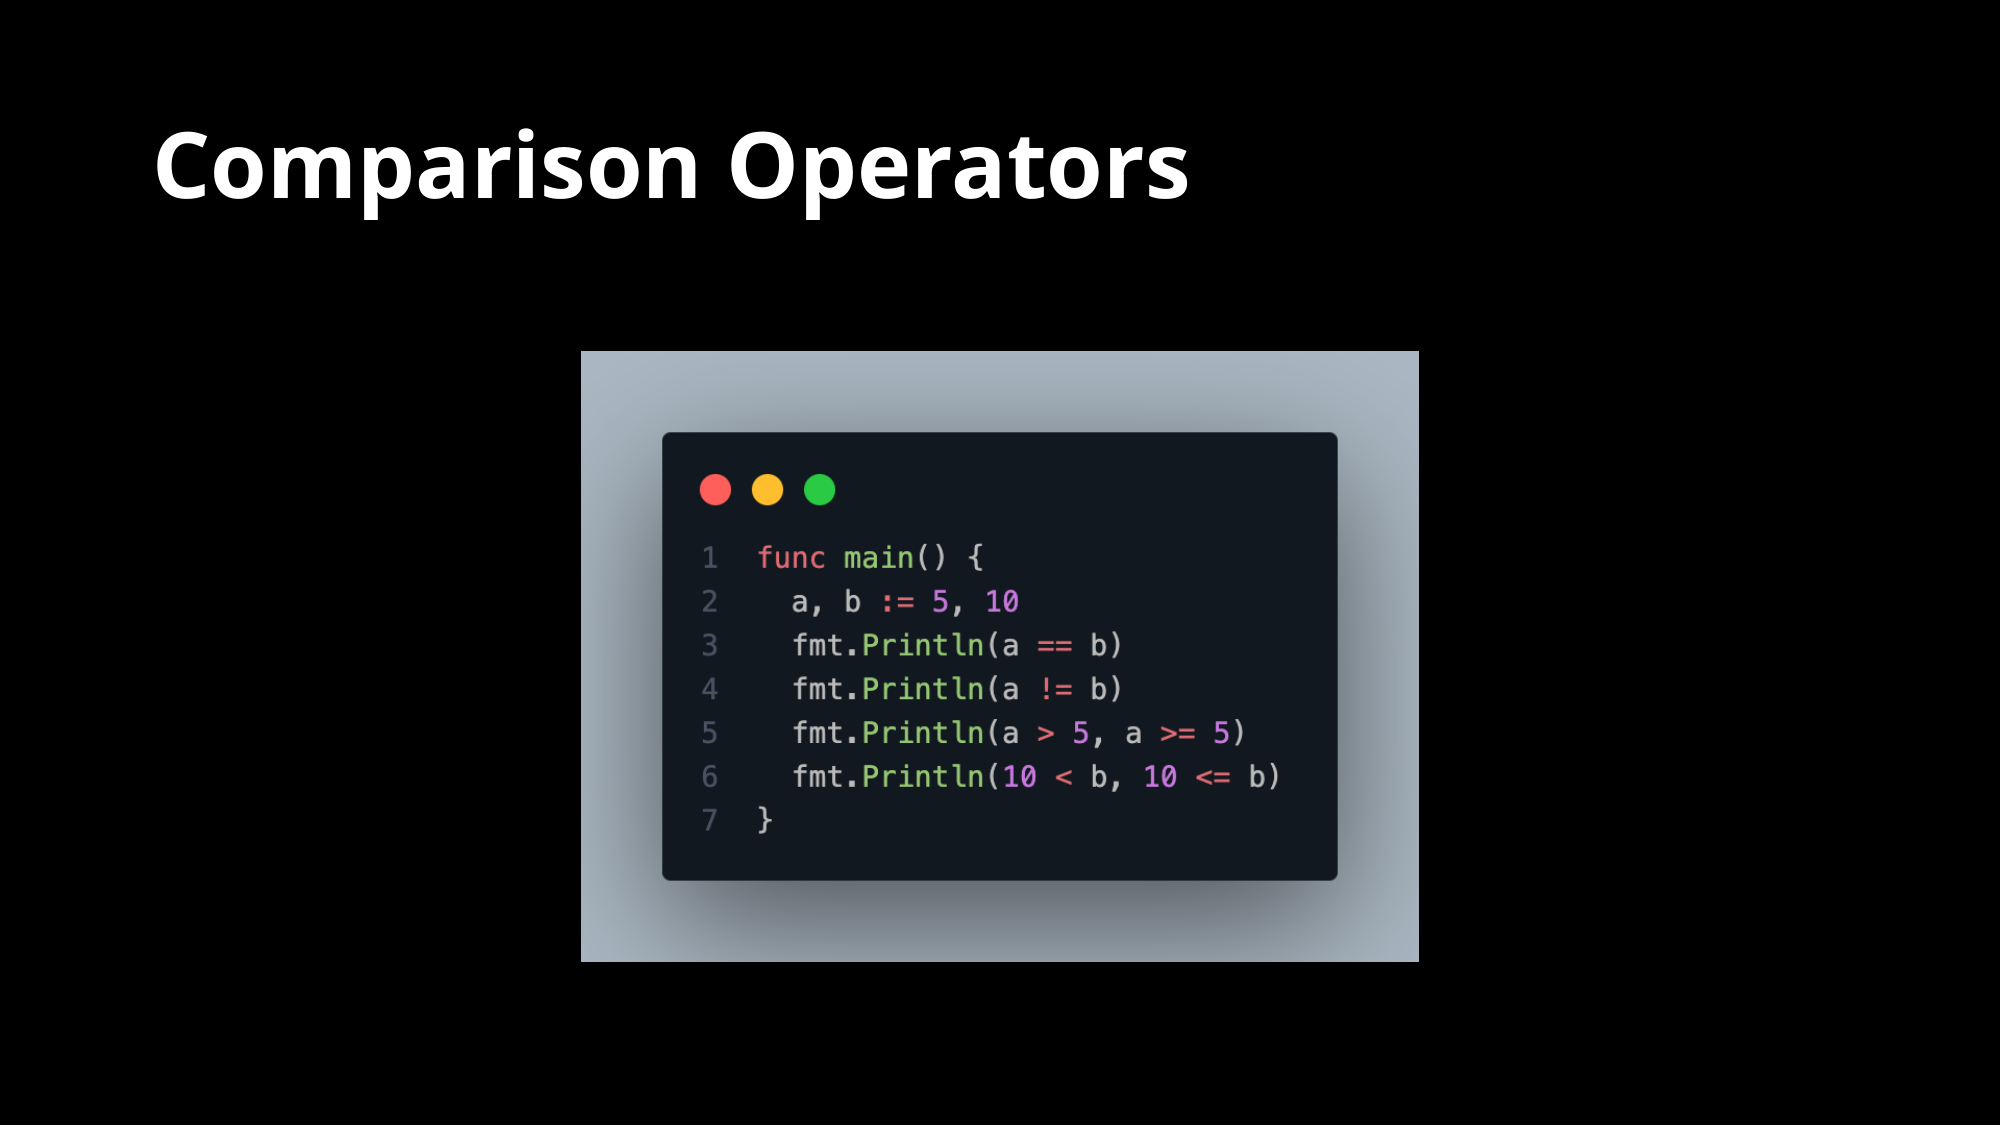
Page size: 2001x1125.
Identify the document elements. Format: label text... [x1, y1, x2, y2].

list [581, 351, 1419, 962]
title Comparison Operators [137, 59, 1863, 278]
